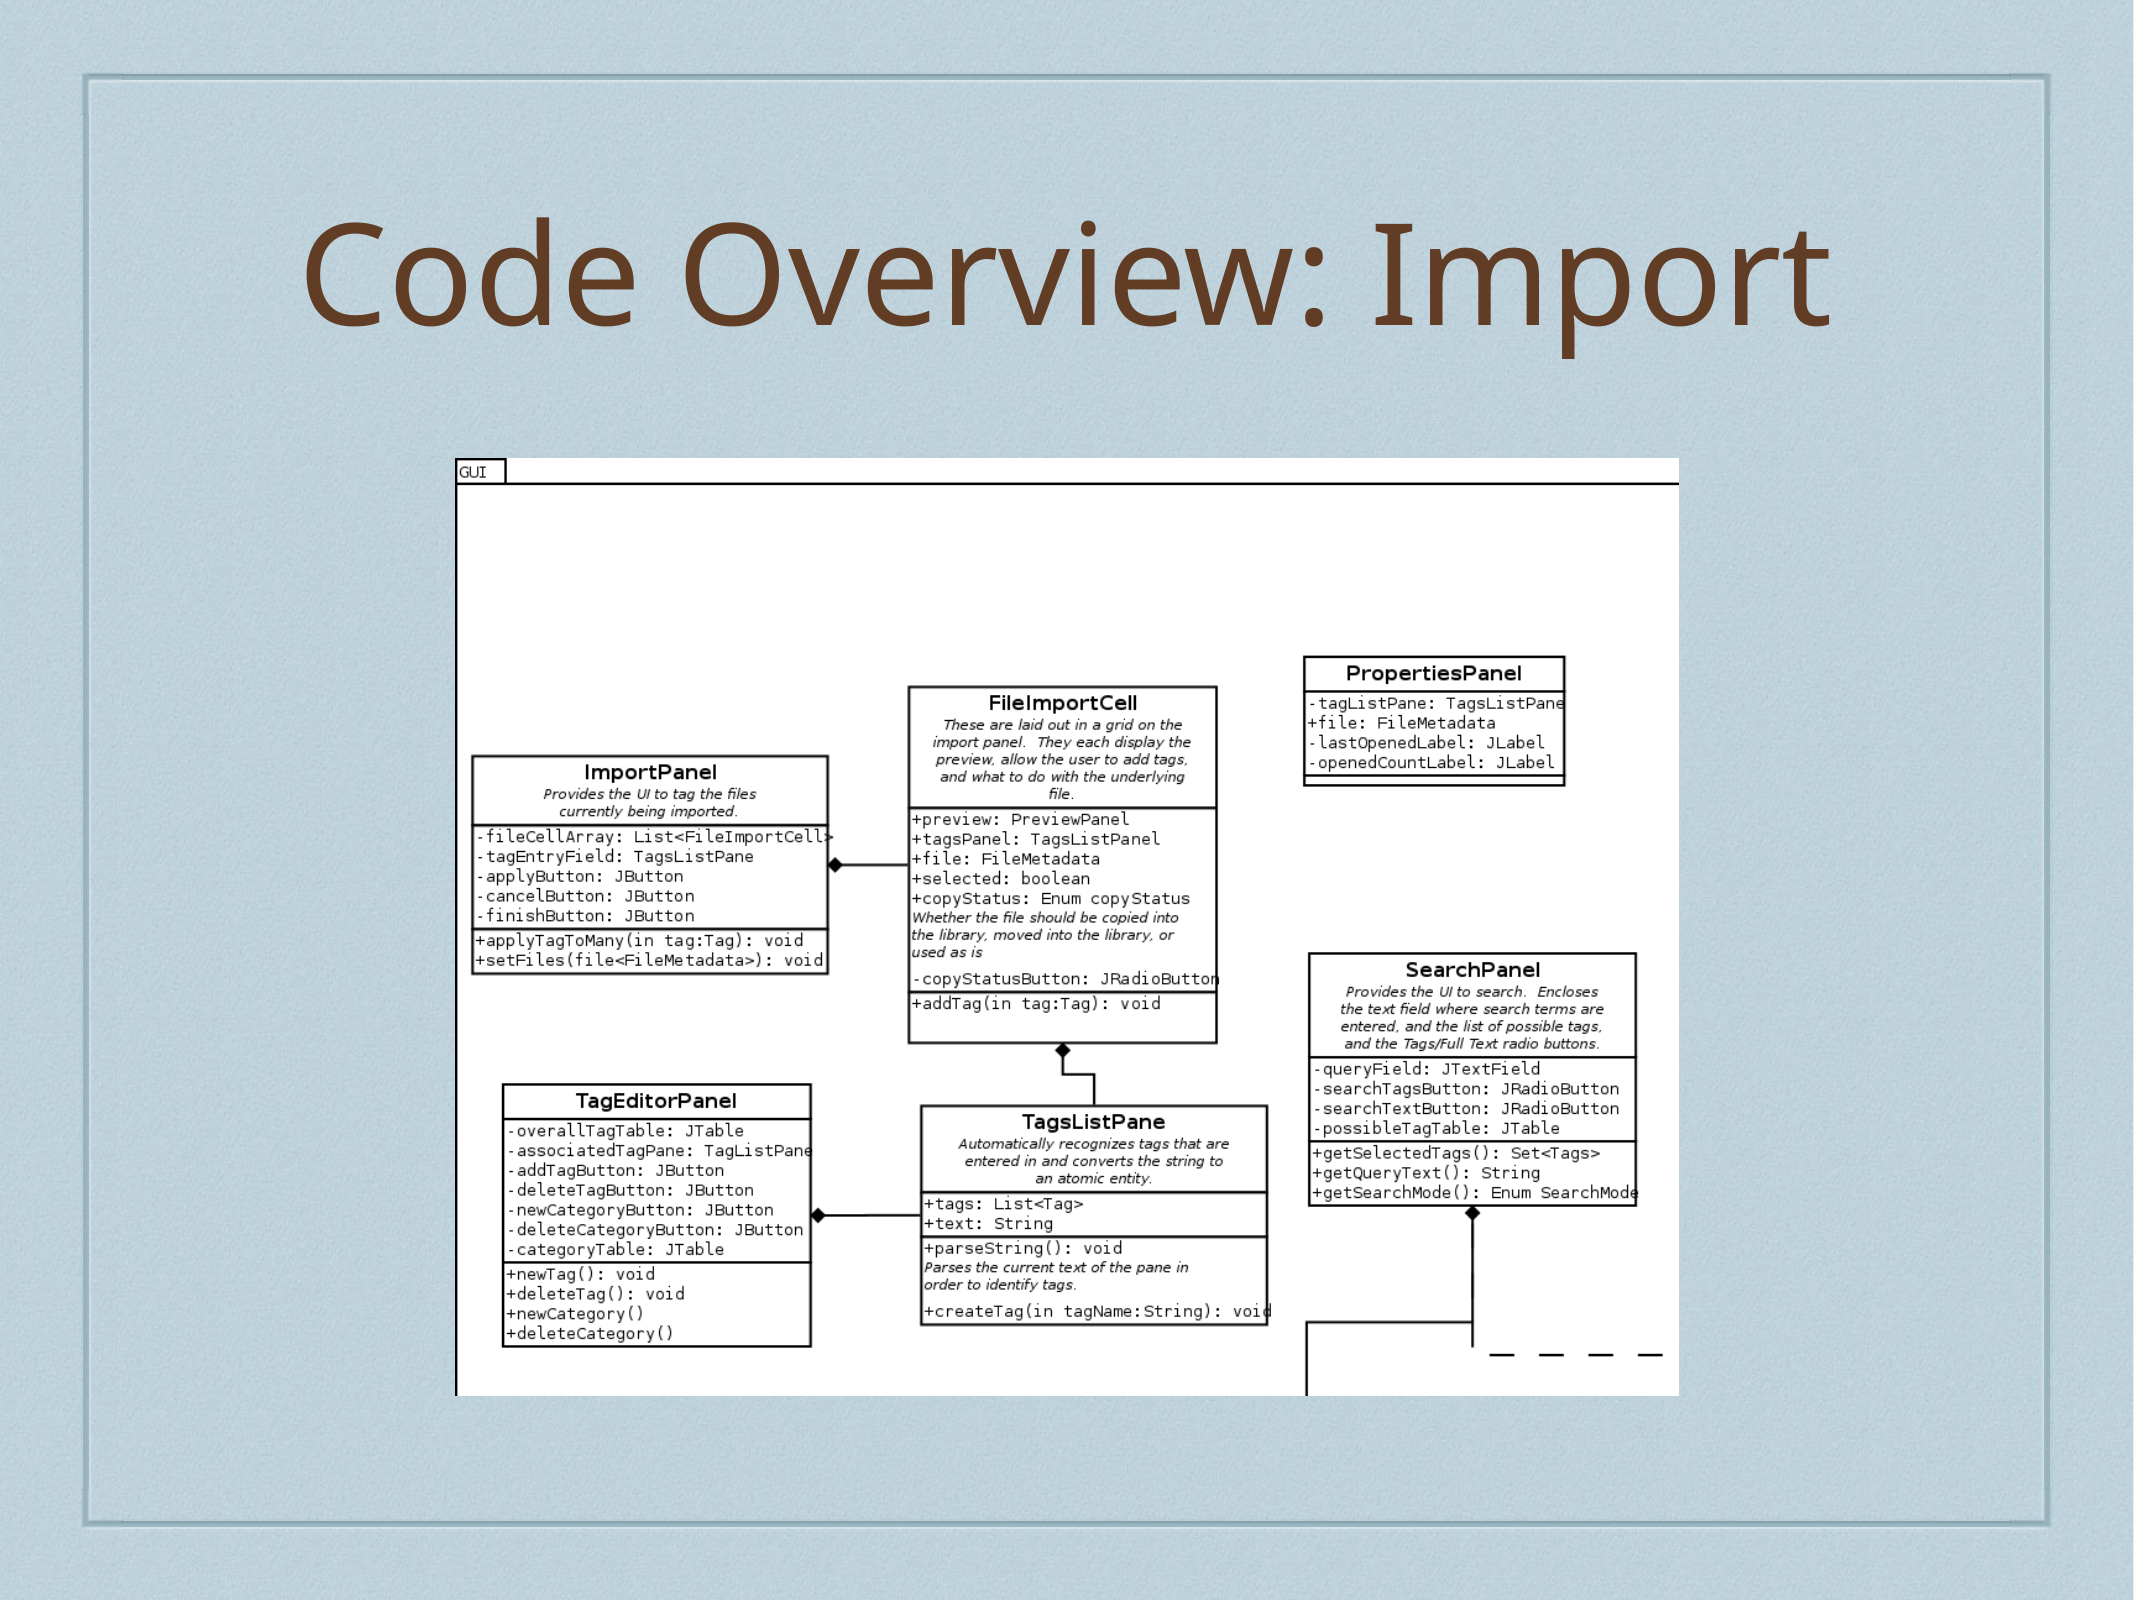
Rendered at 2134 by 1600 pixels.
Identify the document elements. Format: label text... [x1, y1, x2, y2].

picture [0, 0, 2134, 1600]
title Code Overview: Import [170, 86, 1963, 451]
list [170, 458, 1963, 1397]
